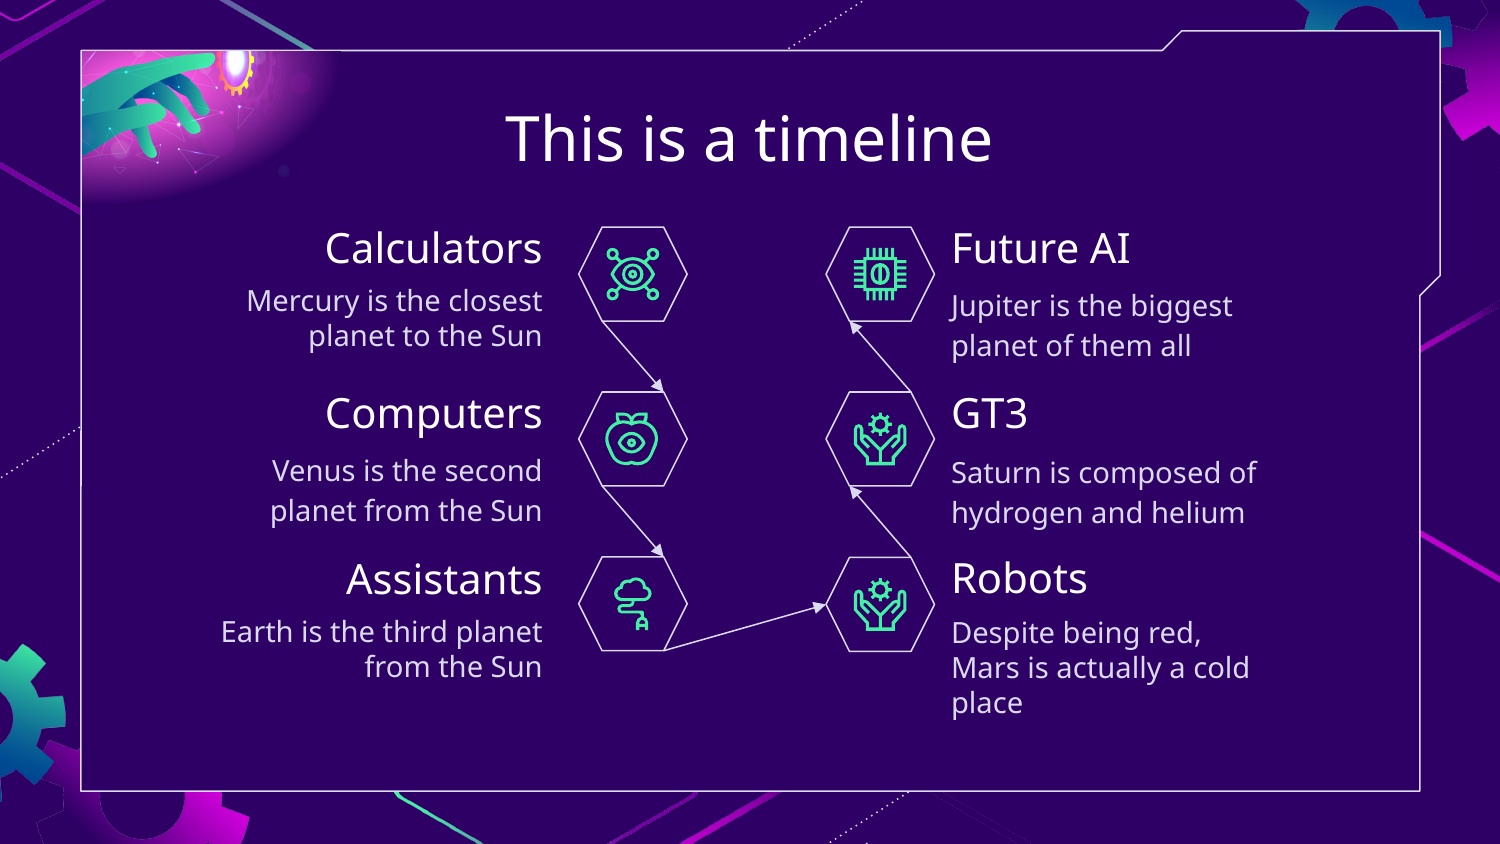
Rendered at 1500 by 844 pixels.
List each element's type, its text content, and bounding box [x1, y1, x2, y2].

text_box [606, 247, 660, 301]
text_box Earth is the third planet from the Sun [201, 618, 558, 700]
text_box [853, 412, 907, 466]
text_box Future AI [936, 227, 1293, 288]
text_box Venus is the second planet from the Sun [201, 452, 558, 535]
text_box Assistants [201, 557, 558, 618]
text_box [601, 485, 664, 557]
picture [82, 51, 342, 206]
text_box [604, 412, 659, 466]
text_box [826, 563, 935, 652]
text_box Jupiter is the biggest planet of them all [936, 288, 1293, 365]
text_box GT3 [936, 391, 1293, 452]
text_box [578, 227, 688, 320]
text_box Robots [936, 556, 1293, 617]
text_box [614, 577, 652, 631]
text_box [663, 604, 827, 651]
text_box Despite being red, Mars is actually a cold place [936, 617, 1293, 698]
text_box [826, 396, 935, 485]
text_box Computers [201, 391, 558, 452]
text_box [853, 247, 907, 301]
text_box Calculators [201, 227, 558, 288]
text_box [601, 320, 664, 393]
picture [1258, 0, 1500, 596]
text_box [849, 320, 912, 393]
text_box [849, 485, 912, 558]
picture [0, 0, 410, 255]
text_box [826, 227, 935, 320]
picture [0, 618, 1176, 844]
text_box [853, 577, 907, 632]
title This is a timeline [118, 72, 1382, 167]
text_box [578, 397, 688, 485]
text_box [578, 563, 687, 651]
text_box Saturn is composed of hydrogen and helium [936, 452, 1293, 532]
text_box Mercury is the closest planet to the Sun [201, 288, 558, 369]
